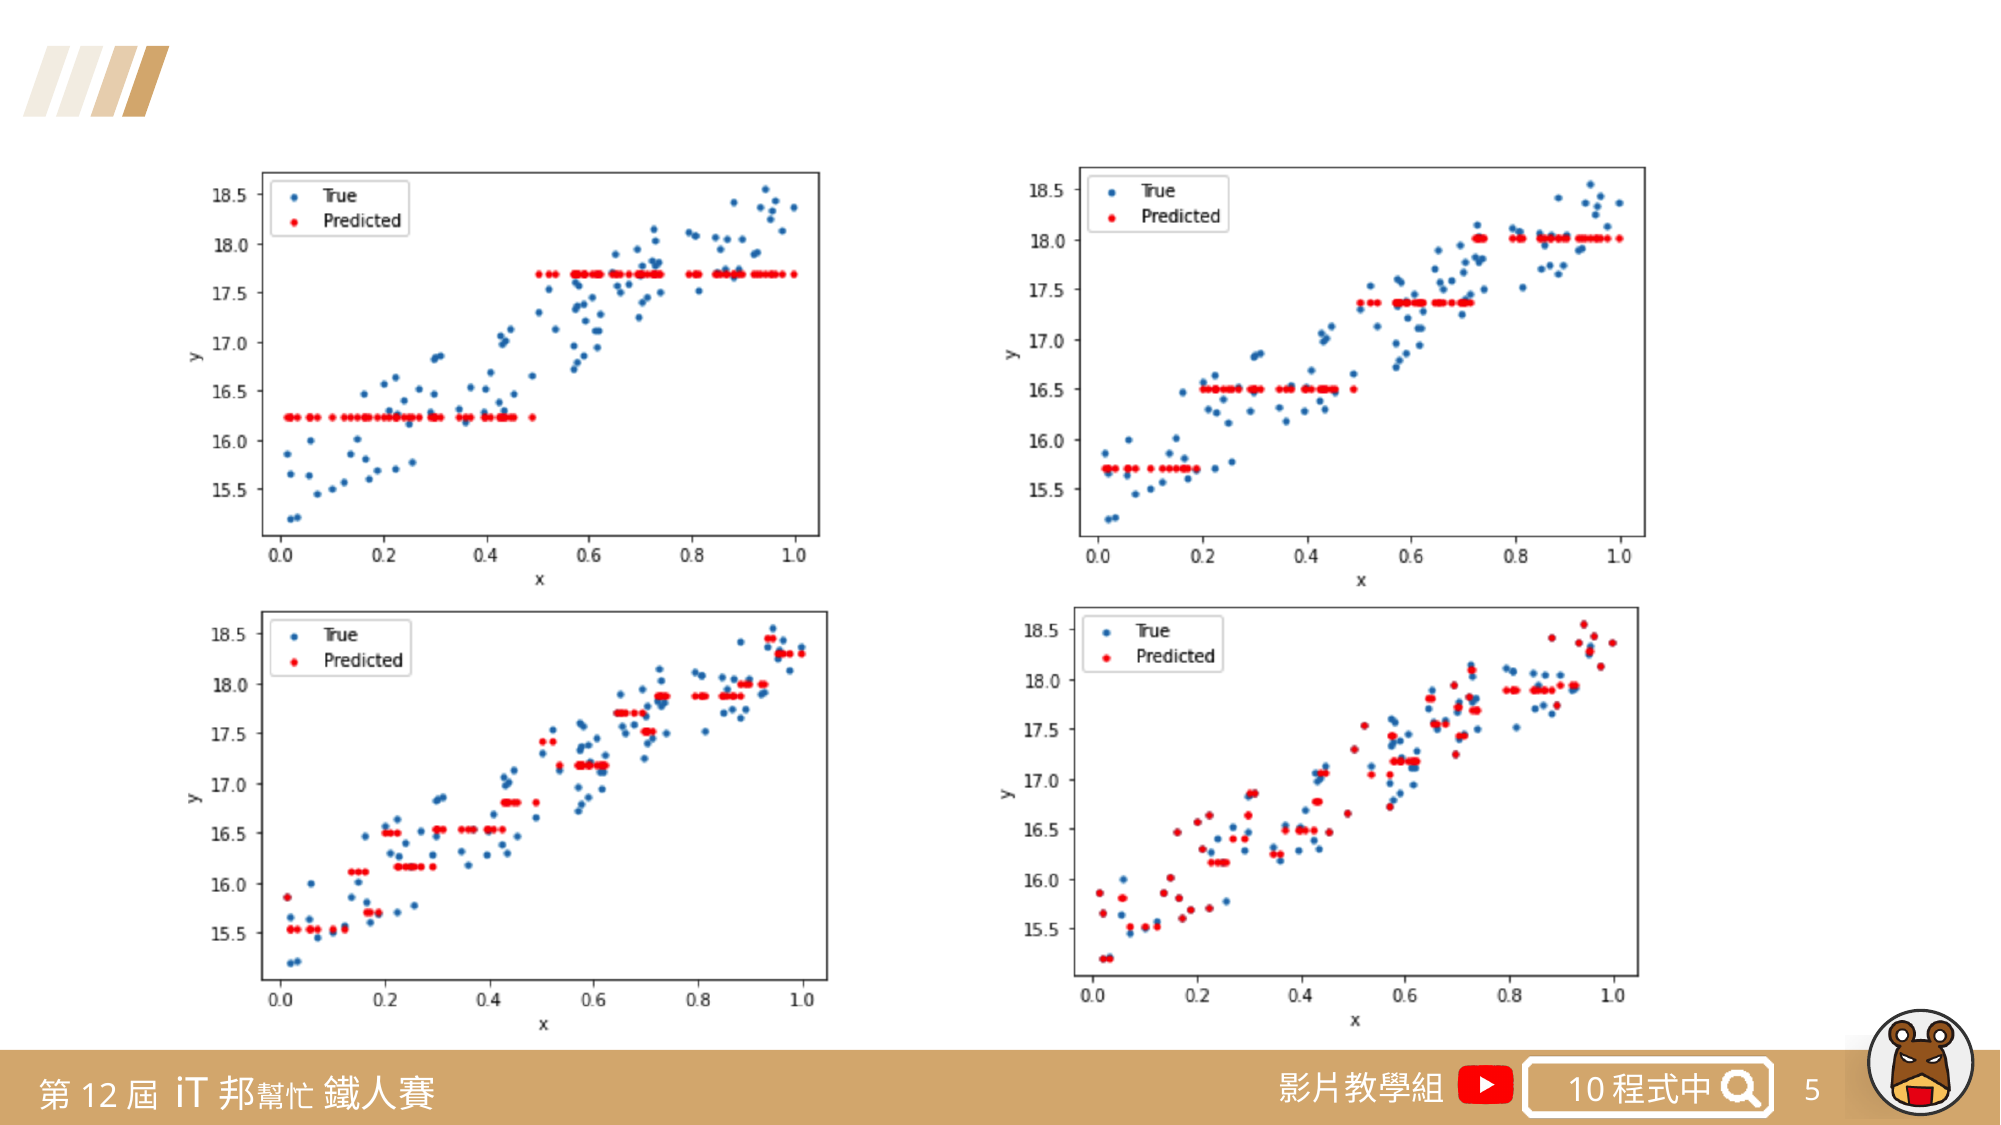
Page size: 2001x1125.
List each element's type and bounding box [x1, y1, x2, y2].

picture [999, 157, 1774, 1125]
picture [188, 164, 846, 1044]
picture [1871, 1012, 1971, 1112]
